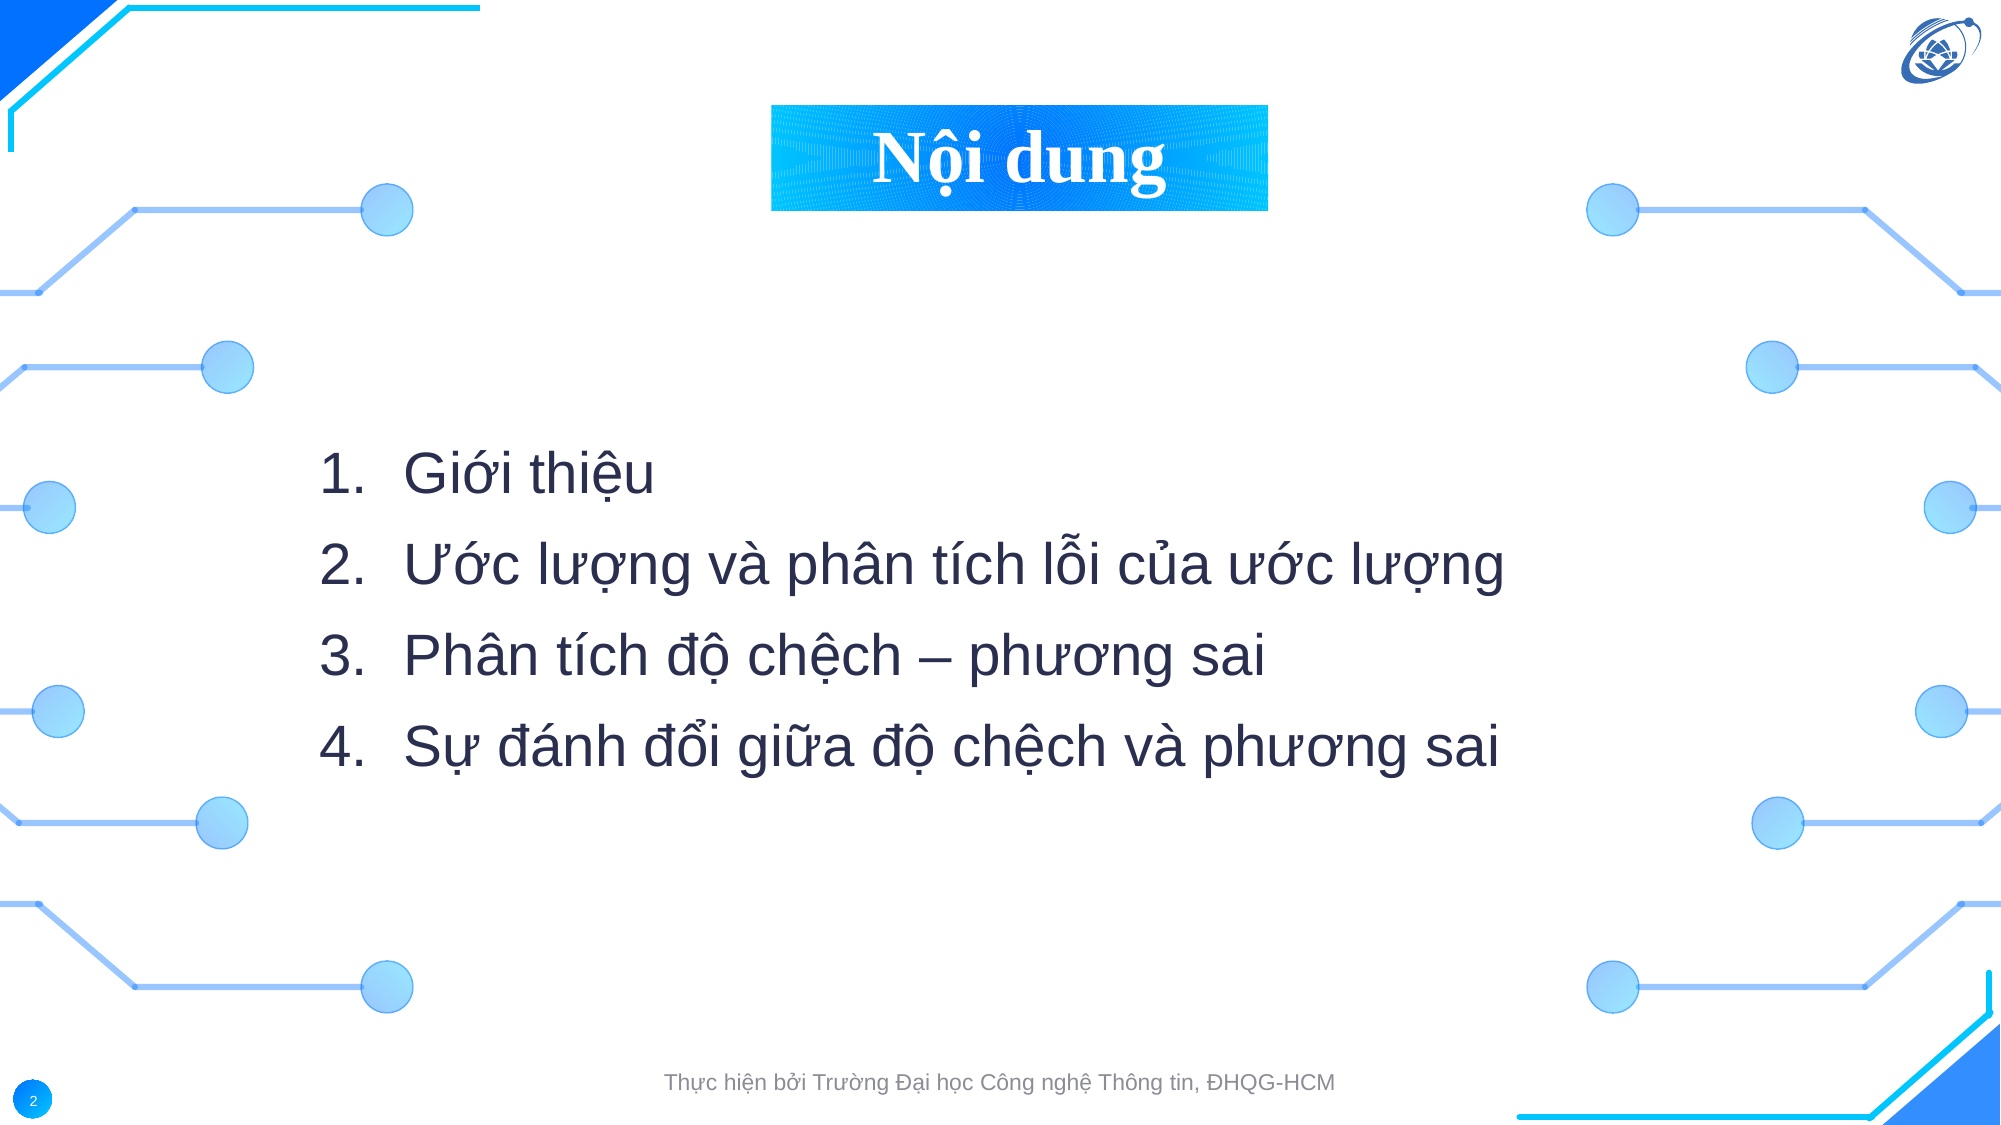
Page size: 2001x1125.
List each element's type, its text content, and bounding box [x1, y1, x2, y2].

list Nội dung [797, 120, 1243, 196]
footer Thực hiện bởi Trường Đại học Công nghệ Thông tin, ĐHQG-HCM [568, 1060, 1432, 1103]
list Giới thiệu Ước lượng và phân tích lỗi của ước lượng Phân tích độ chệch – phương sai Sự đánh đổi giữa độ chệch và phương sai [275, 255, 1825, 938]
slide_number 2 [9, 1077, 58, 1125]
